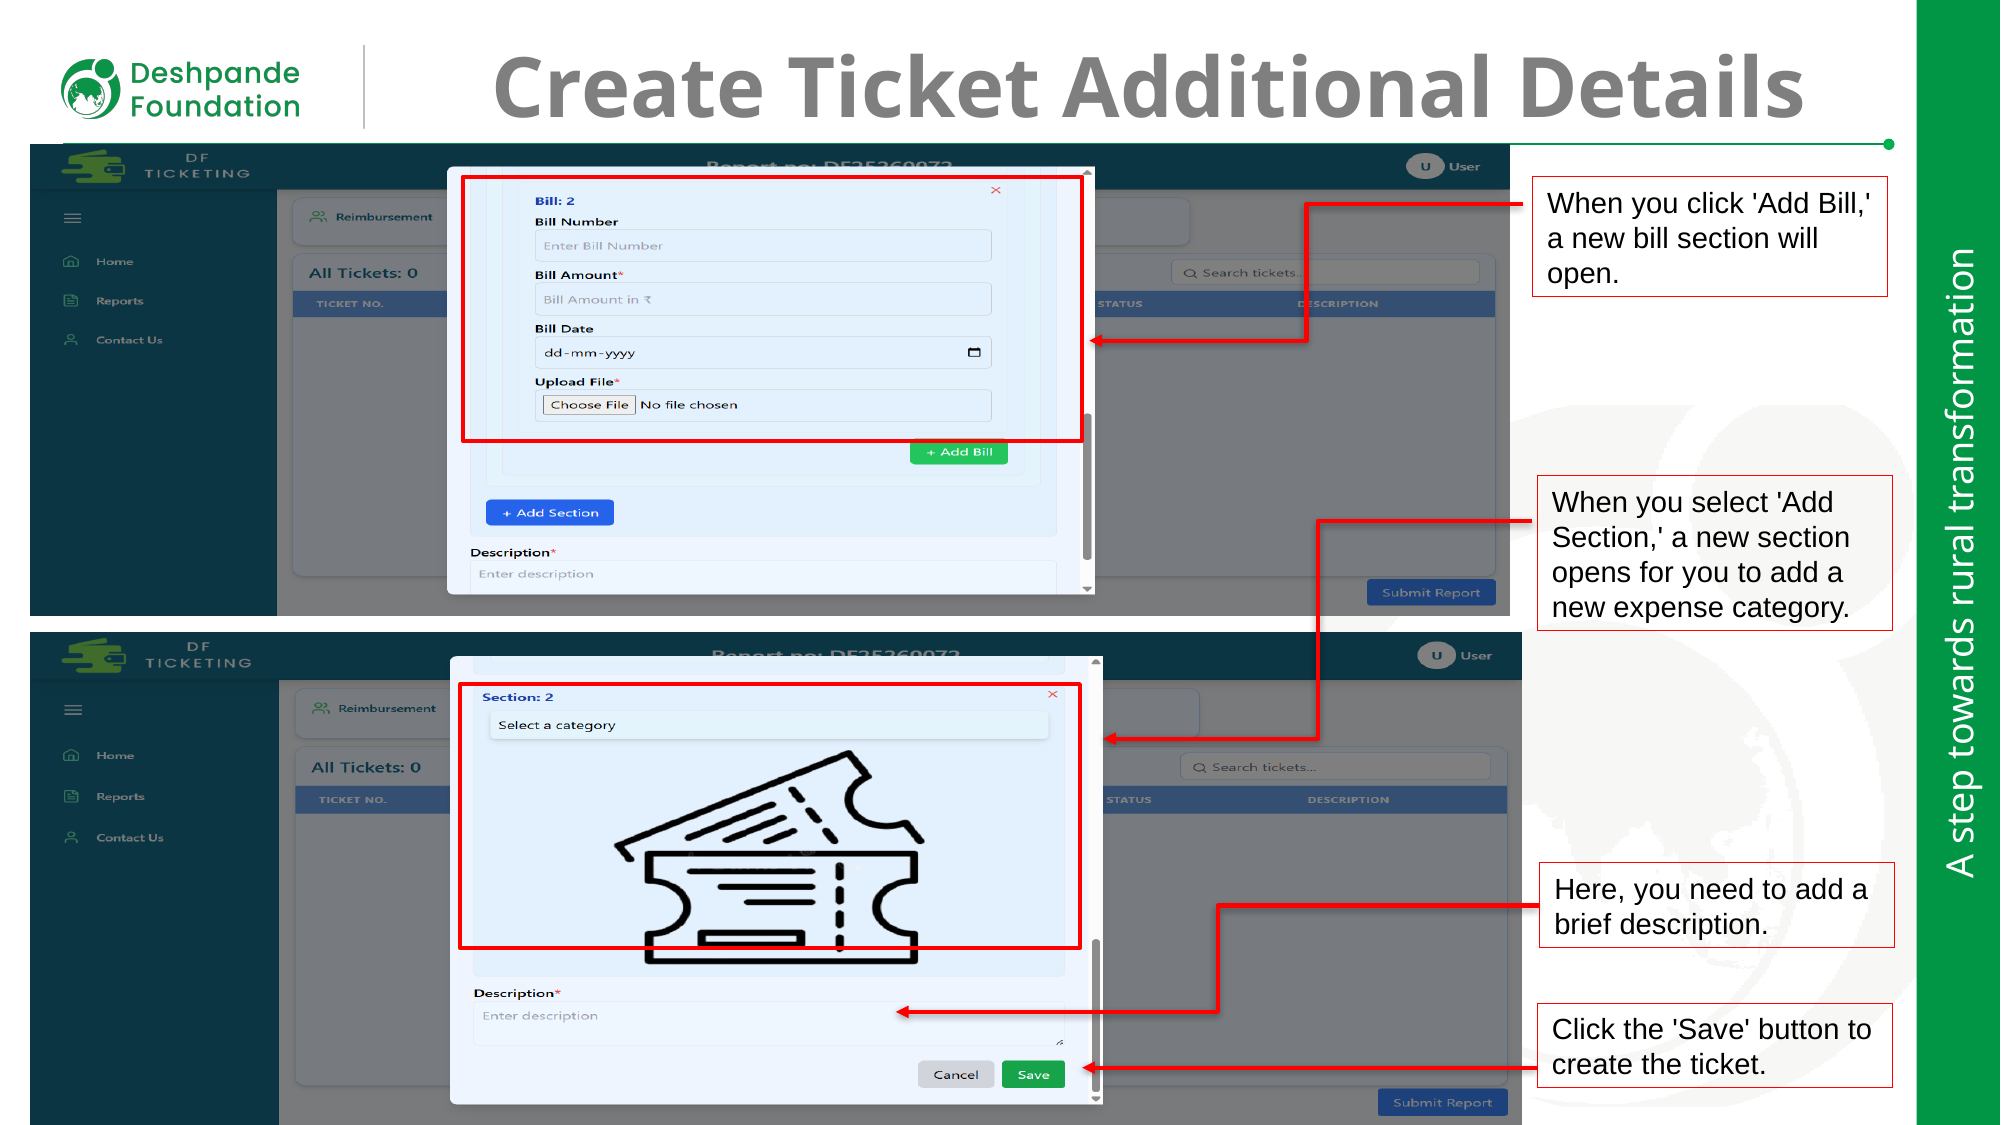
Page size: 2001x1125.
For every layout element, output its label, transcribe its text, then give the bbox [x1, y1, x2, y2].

text_box When you select 'Add Section,' a new section opens for you to add a new expense category. [1537, 475, 1893, 631]
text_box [1089, 203, 1524, 341]
picture [30, 631, 1523, 1125]
picture [30, 144, 1510, 617]
text_box Click the 'Save' button to create the ticket. [1537, 1003, 1893, 1088]
picture [61, 59, 299, 119]
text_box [895, 905, 1540, 1013]
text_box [1103, 520, 1533, 739]
text_box Here, you need to add a brief description. [1539, 862, 1895, 948]
text_box When you click 'Add Bill,' a new bill section will open. [1532, 176, 1888, 297]
title Create Ticket Additional Details [415, 35, 1884, 145]
